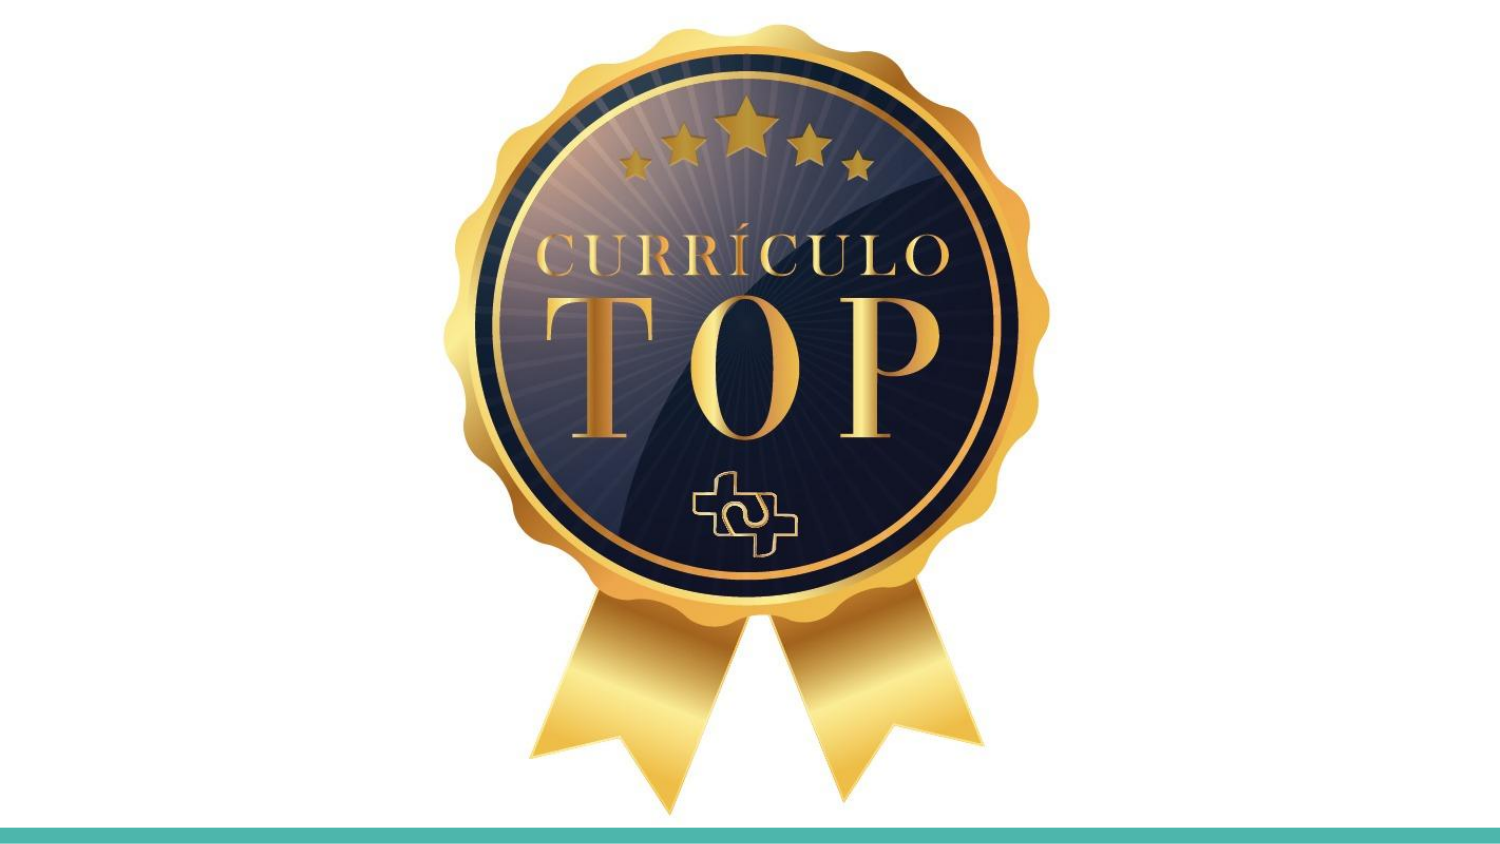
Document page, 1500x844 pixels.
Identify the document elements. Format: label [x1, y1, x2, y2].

picture [263, 12, 1237, 826]
